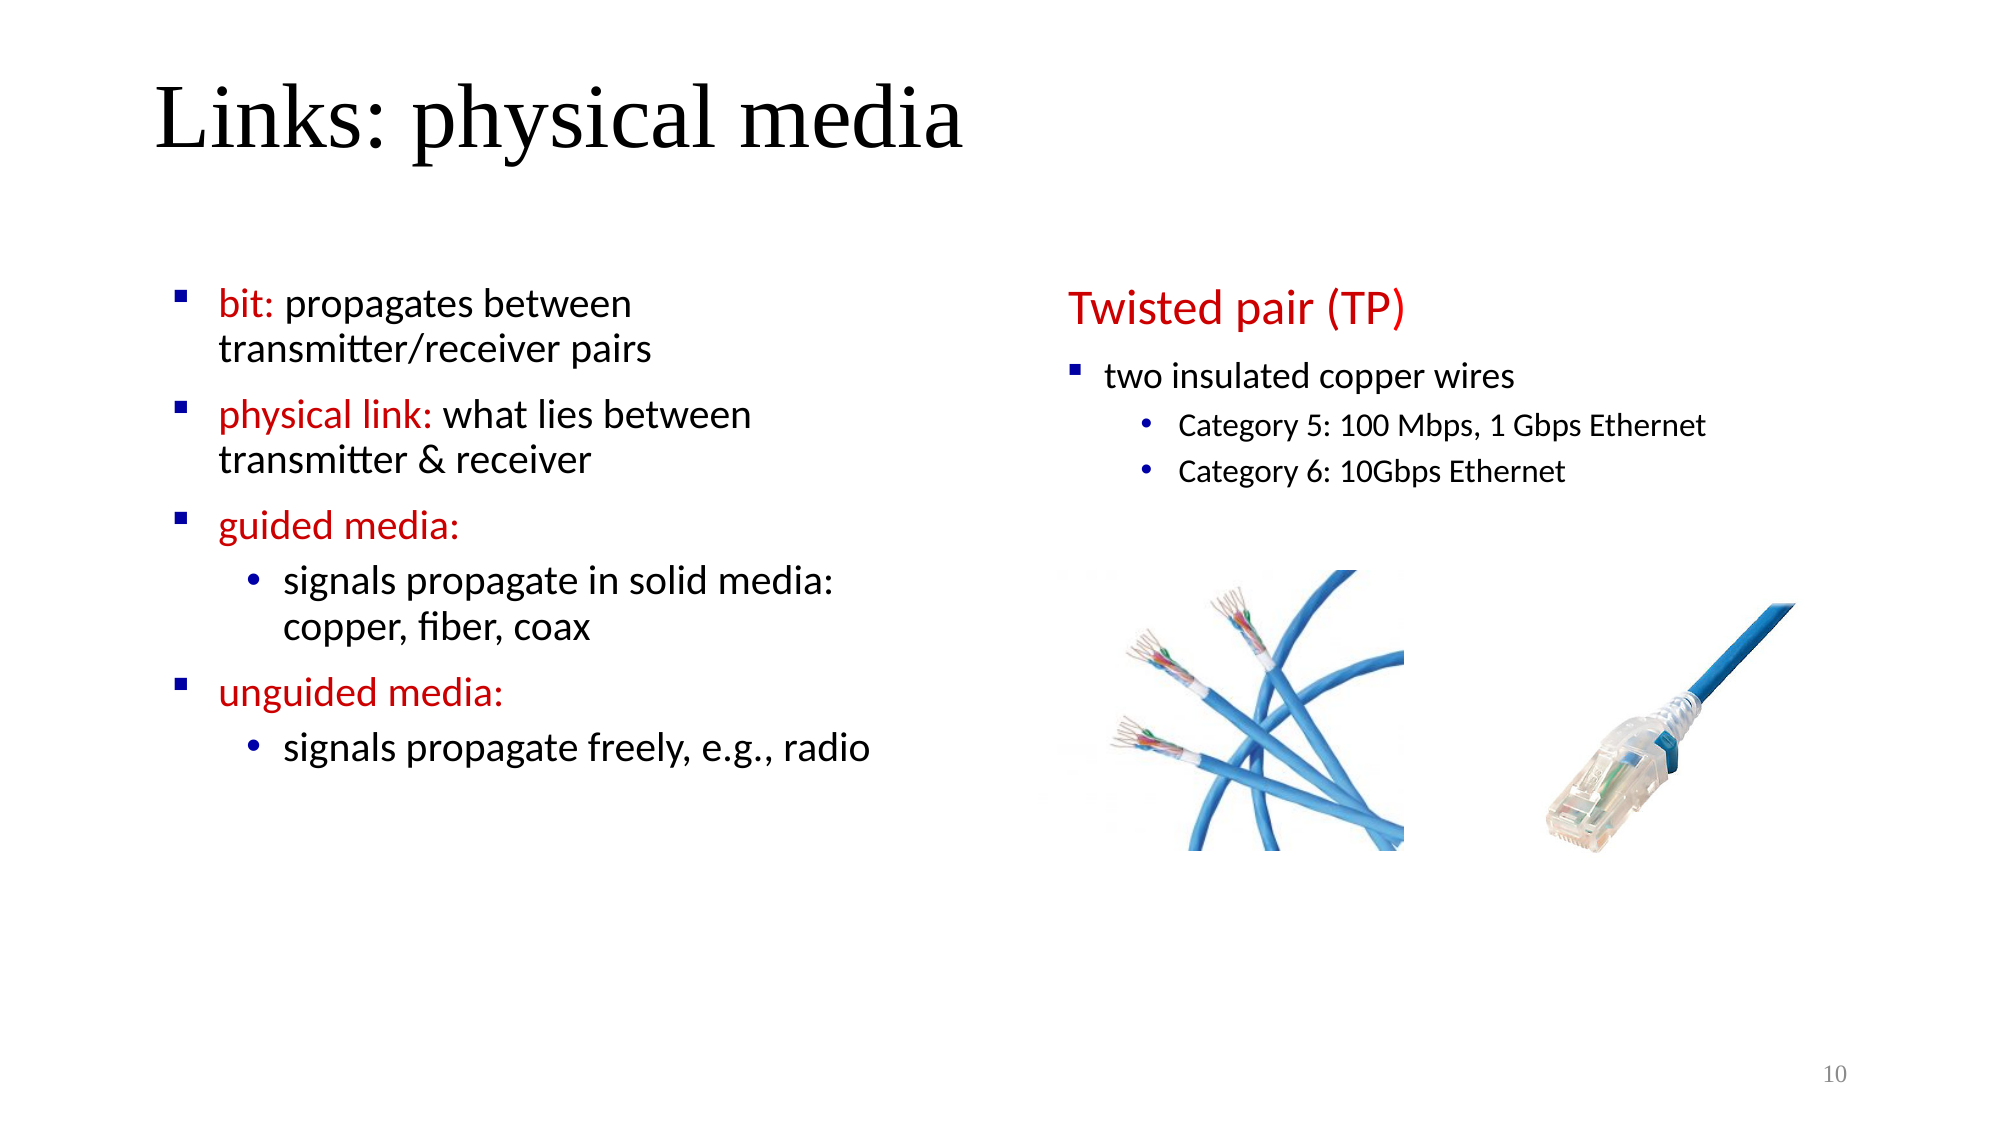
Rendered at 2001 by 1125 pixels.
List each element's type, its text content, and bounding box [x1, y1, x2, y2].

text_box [1038, 274, 1880, 867]
slide_number 10 [1412, 1042, 1863, 1103]
text_box bit: propagates between transmitter/receiver pairs physical link: what lies between transmitter & receiver guided media: signals propagate in solid media: copper, fiber, coax unguided media: signals propagate freely, e.g., radio [156, 274, 918, 1037]
title Links: physical media [139, 44, 1865, 192]
